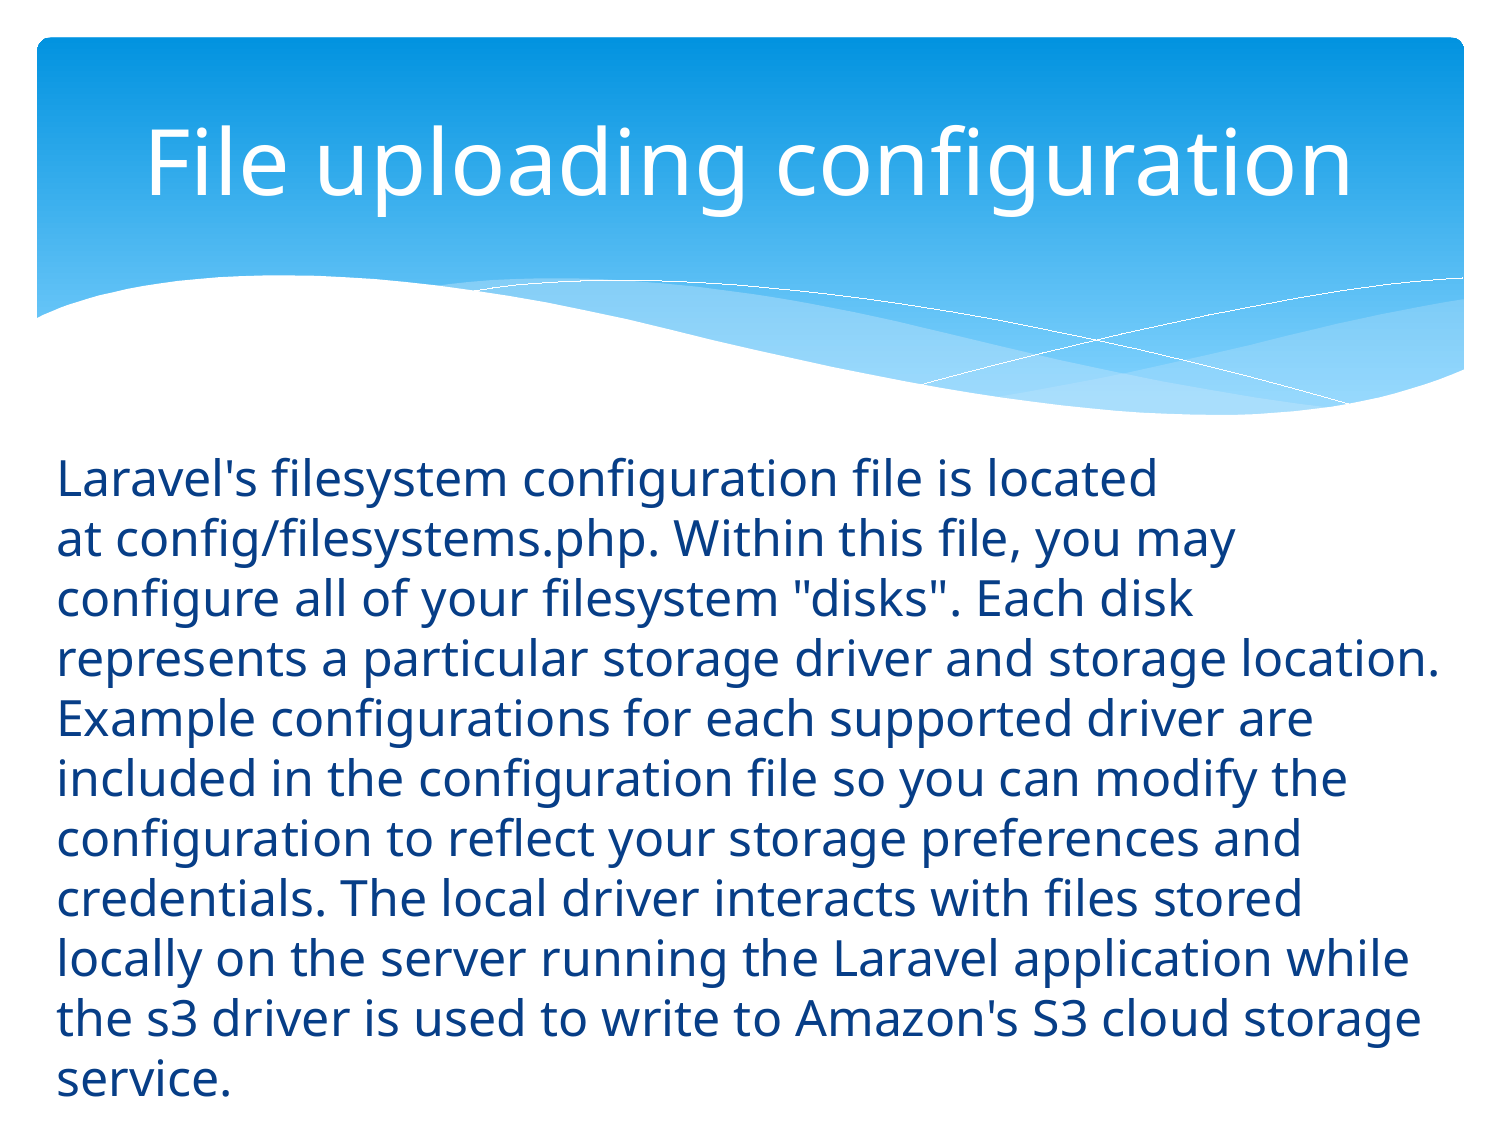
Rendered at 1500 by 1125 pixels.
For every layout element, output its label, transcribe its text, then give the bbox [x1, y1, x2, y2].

list Laravel's filesystem configuration file is located at config/filesystems.php. Within this file, you may configure all of your filesystem "disks". Each disk represents a particular storage driver and storage location. Example configurations for each supported driver are included in the configuration file so you can modify the configuration to reflect your storage preferences and credentials. The local driver interacts with files stored locally on the server running the Laravel application while the s3 driver is used to write to Amazon's S3 cloud storage service. [41, 438, 1459, 1005]
title File uploading configuration [75, 55, 1425, 261]
